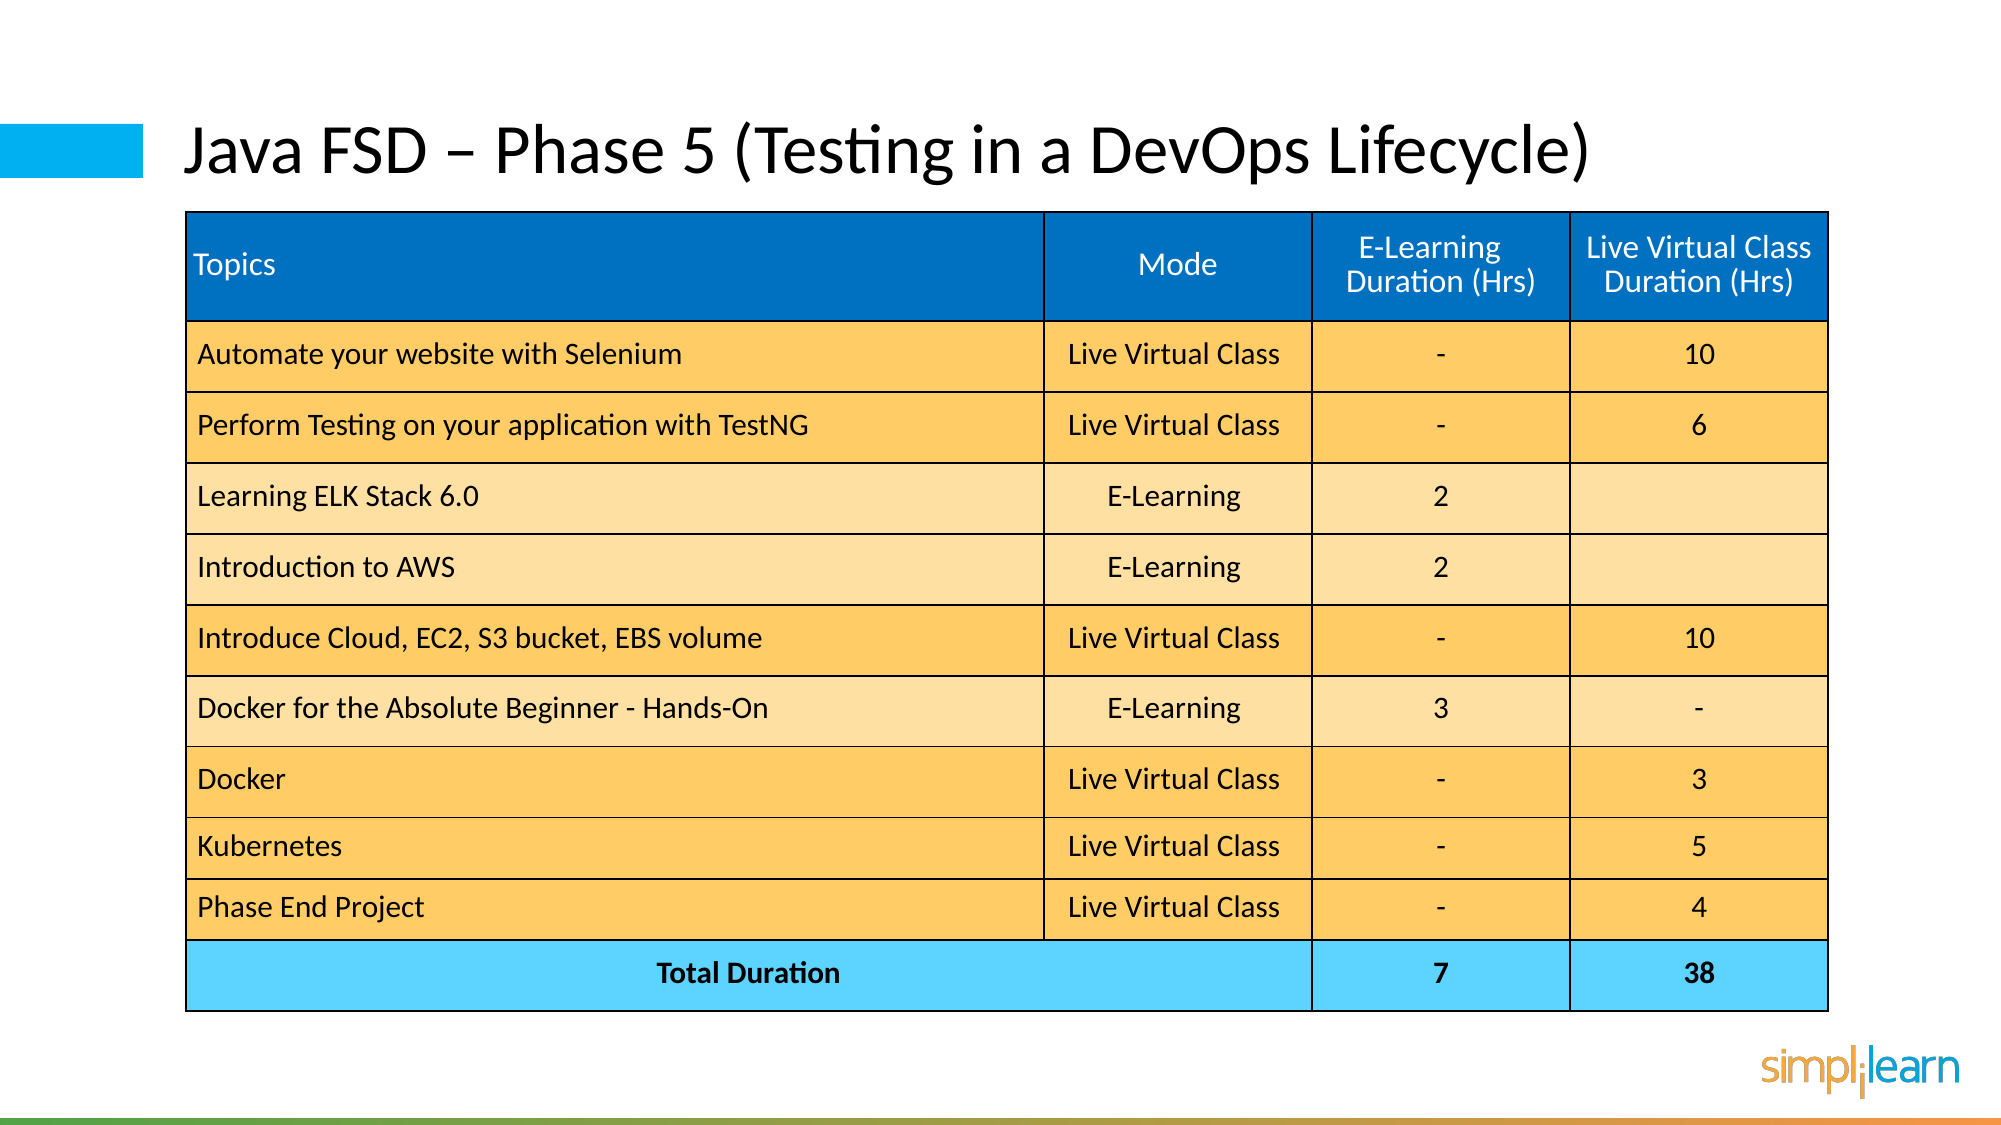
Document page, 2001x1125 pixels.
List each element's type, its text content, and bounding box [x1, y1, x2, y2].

table_cell E-Learning [1045, 535, 1311, 604]
table_cell E-Learning [1045, 464, 1311, 533]
table_cell Automate your website with Selenium [187, 322, 1043, 391]
table_cell Total Duration [187, 941, 1311, 1010]
table_cell - [1313, 880, 1569, 939]
table_cell Docker for the Absolute Beginner - Hands-On [187, 677, 1043, 746]
table_cell Live Virtual Class [1045, 606, 1311, 675]
table_cell 3 [1313, 677, 1569, 746]
table_cell [1571, 535, 1827, 604]
table_cell Learning ELK Stack 6.0 [187, 464, 1043, 533]
table_cell Phase End Project [187, 880, 1043, 939]
table_cell - [1313, 606, 1569, 675]
table_cell - [1313, 393, 1569, 462]
table_cell 10 [1571, 606, 1827, 675]
table_cell - [1571, 677, 1827, 746]
table_cell 38 [1571, 941, 1827, 1010]
table_cell 5 [1571, 818, 1827, 878]
table_cell 2 [1313, 535, 1569, 604]
table_cell Live Virtual Class [1045, 818, 1311, 878]
table_cell Perform Testing on your application with TestNG [187, 393, 1043, 462]
table_cell E-Learning [1045, 677, 1311, 746]
table_header Live Virtual Class Duration (Hrs) [1571, 213, 1827, 320]
table_header Topics [187, 213, 1043, 320]
table_cell [1571, 464, 1827, 533]
table_cell 6 [1571, 393, 1827, 462]
table_cell Introduction to AWS [187, 535, 1043, 604]
table_cell 10 [1571, 322, 1827, 391]
table_cell Live Virtual Class [1045, 747, 1311, 817]
table_cell Introduce Cloud, EC2, S3 bucket, EBS volume [187, 606, 1043, 675]
table_cell - [1313, 747, 1569, 817]
table_header E-Learning Duration (Hrs) [1313, 213, 1569, 320]
table_cell - [1313, 322, 1569, 391]
table_cell Kubernetes [187, 818, 1043, 878]
picture [1762, 1045, 1959, 1099]
table_cell 4 [1571, 880, 1827, 939]
table_cell 3 [1571, 747, 1827, 817]
table_cell - [1313, 818, 1569, 878]
table_header Mode [1045, 213, 1311, 320]
table_cell 2 [1313, 464, 1569, 533]
title Java FSD – Phase 5 (Testing in a DevOps Lifecycle) [168, 101, 1894, 201]
table_cell Live Virtual Class [1045, 880, 1311, 939]
table_cell Live Virtual Class [1045, 322, 1311, 391]
table_cell Live Virtual Class [1045, 393, 1311, 462]
table_cell 7 [1313, 941, 1569, 1010]
table_cell Docker [187, 747, 1043, 817]
